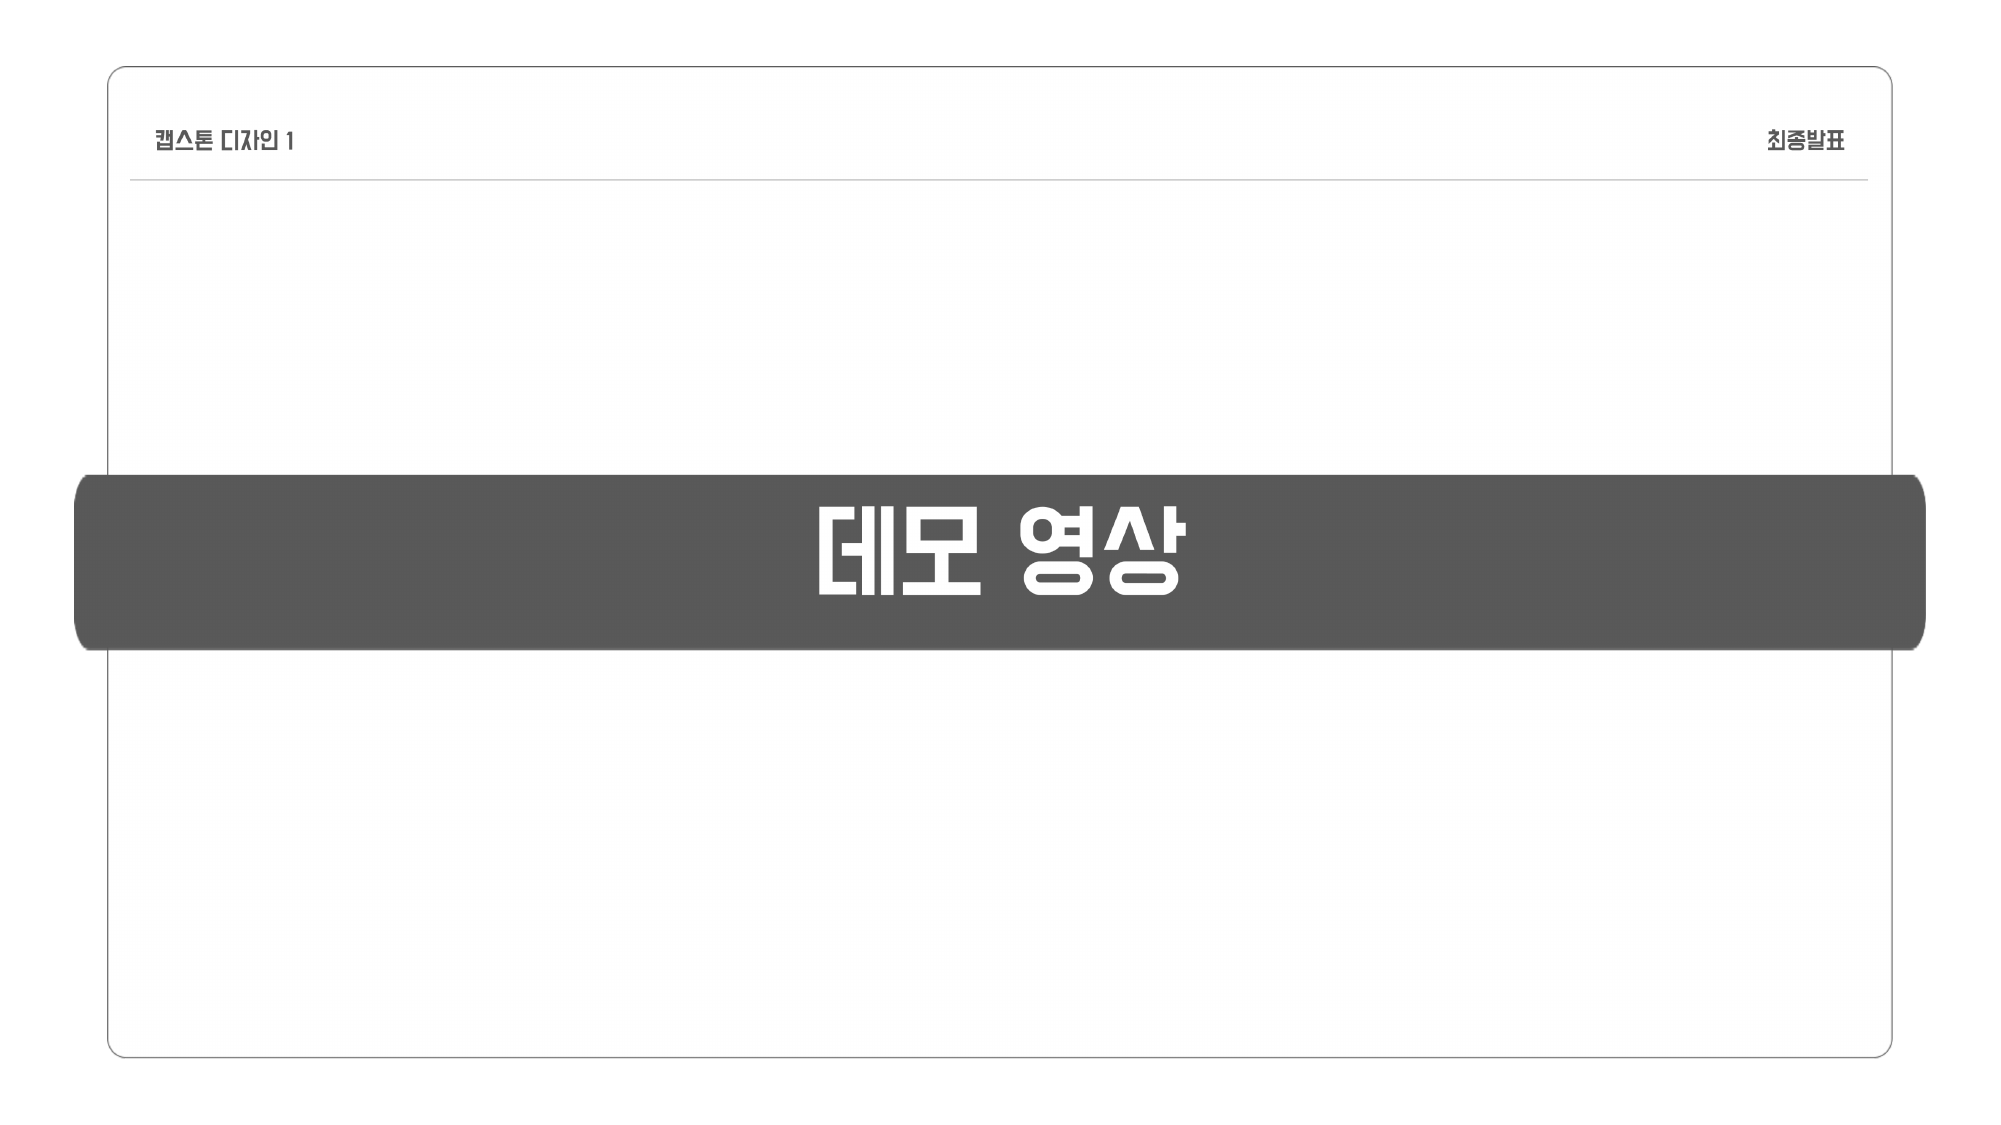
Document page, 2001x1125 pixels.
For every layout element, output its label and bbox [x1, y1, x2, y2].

picture [73, 66, 1926, 1059]
